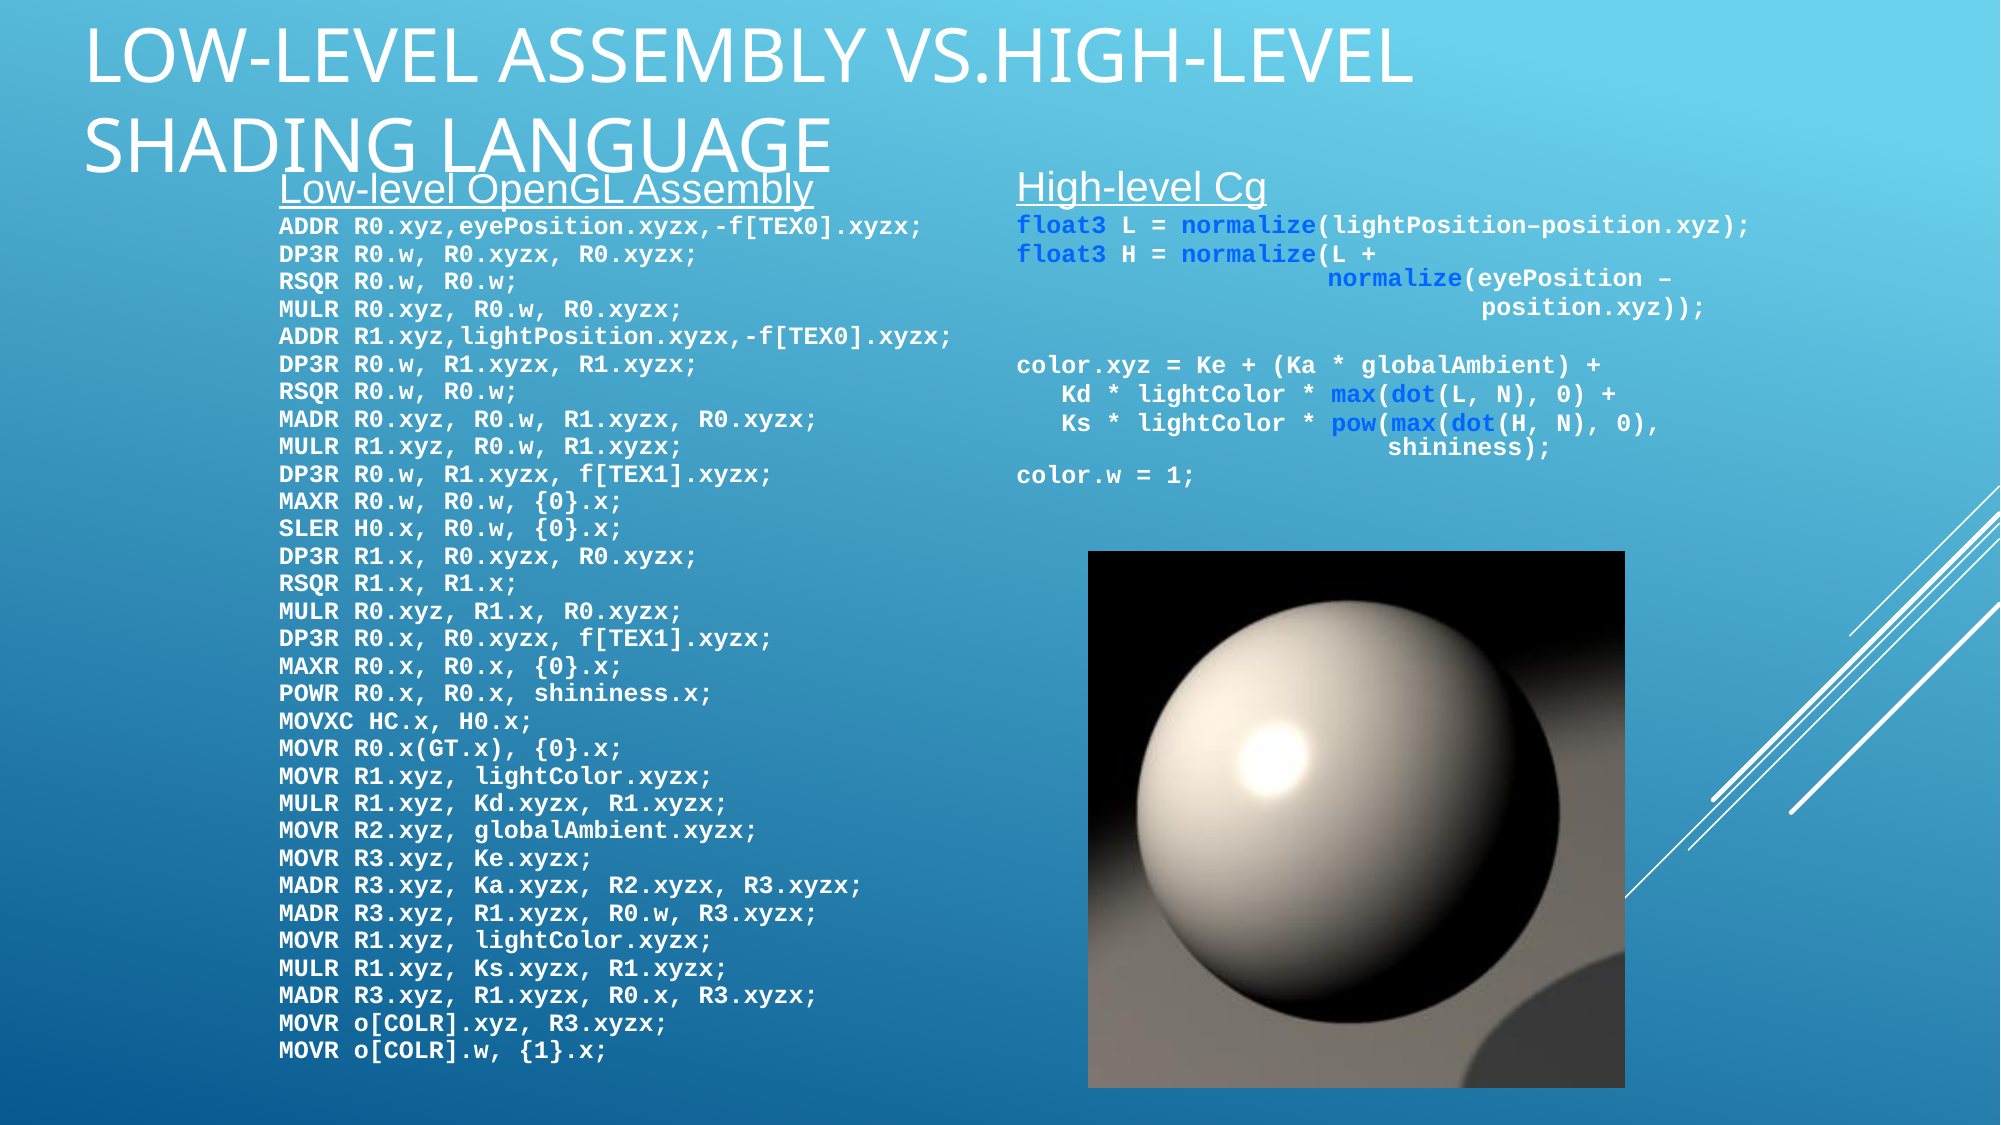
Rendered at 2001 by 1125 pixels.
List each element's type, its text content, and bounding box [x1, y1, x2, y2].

slide_number [1309, 1042, 1647, 1103]
text_box High-level Cg float3 L = normalize(lightPosition–position.xyz); float3 H = normalize(L + normalize(eyePosition – position.xyz)); color.xyz = Ke + (Ka * globalAmbient) + Kd * lightColor * max(dot(L, N), 0) + Ks * lightColor * pow(max(dot(H, N), 0), shininess); color.w = 1; [1001, 162, 1915, 425]
picture [1088, 550, 1626, 1088]
text_box Low-level OpenGL Assembly ADDR R0.xyz,eyePosition.xyzx,-f[TEX0].xyzx; DP3R R0.w, R0.xyzx, R0.xyzx; RSQR R0.w, R0.w; MULR R0.xyz, R0.w, R0.xyzx; ADDR R1.xyz,lightPosition.xyzx,-f[TEX0].xyzx; DP3R R0.w, R1.xyzx, R1.xyzx; RSQR R0.w, R0.w; MADR R0.xyz, R0.w, R1.xyzx, R0.xyzx; MULR R1.xyz, R0.w, R1.xyzx; DP3R R0.w, R1.xyzx, f[TEX1].xyzx; MAXR R0.w, R0.w, {0}.x; SLER H0.x, R0.w, {0}.x; DP3R R1.x, R0.xyzx, R0.xyzx; RSQR R1.x, R1.x; MULR R0.xyz, R1.x, R0.xyzx; DP3R R0.x, R0.xyzx, f[TEX1].xyzx; MAXR R0.x, R0.x, {0}.x; POWR R0.x, R0.x, shininess.x; MOVXC HC.x, H0.x; MOVR R0.x(GT.x), {0}.x; MOVR R1.xyz, lightColor.xyzx; MULR R1.xyz, Kd.xyzx, R1.xyzx; MOVR R2.xyz, globalAmbient.xyzx; MOVR R3.xyz, Ke.xyzx; MADR R3.xyz, Ka.xyzx, R2.xyzx, R3.xyzx; MADR R3.xyz, R1.xyzx, R0.w, R3.xyzx; MOVR R1.xyz, lightColor.xyzx; MULR R1.xyz, Ks.xyzx, R1.xyzx; MADR R3.xyz, R1.xyzx, R0.x, R3.xyzx; MOVR o[COLR].xyz, R3.xyzx; MOVR o[COLR].w, {1}.x; [264, 164, 1040, 1003]
title Low-level Assembly vs.High-level Shading Language [68, 0, 1667, 211]
